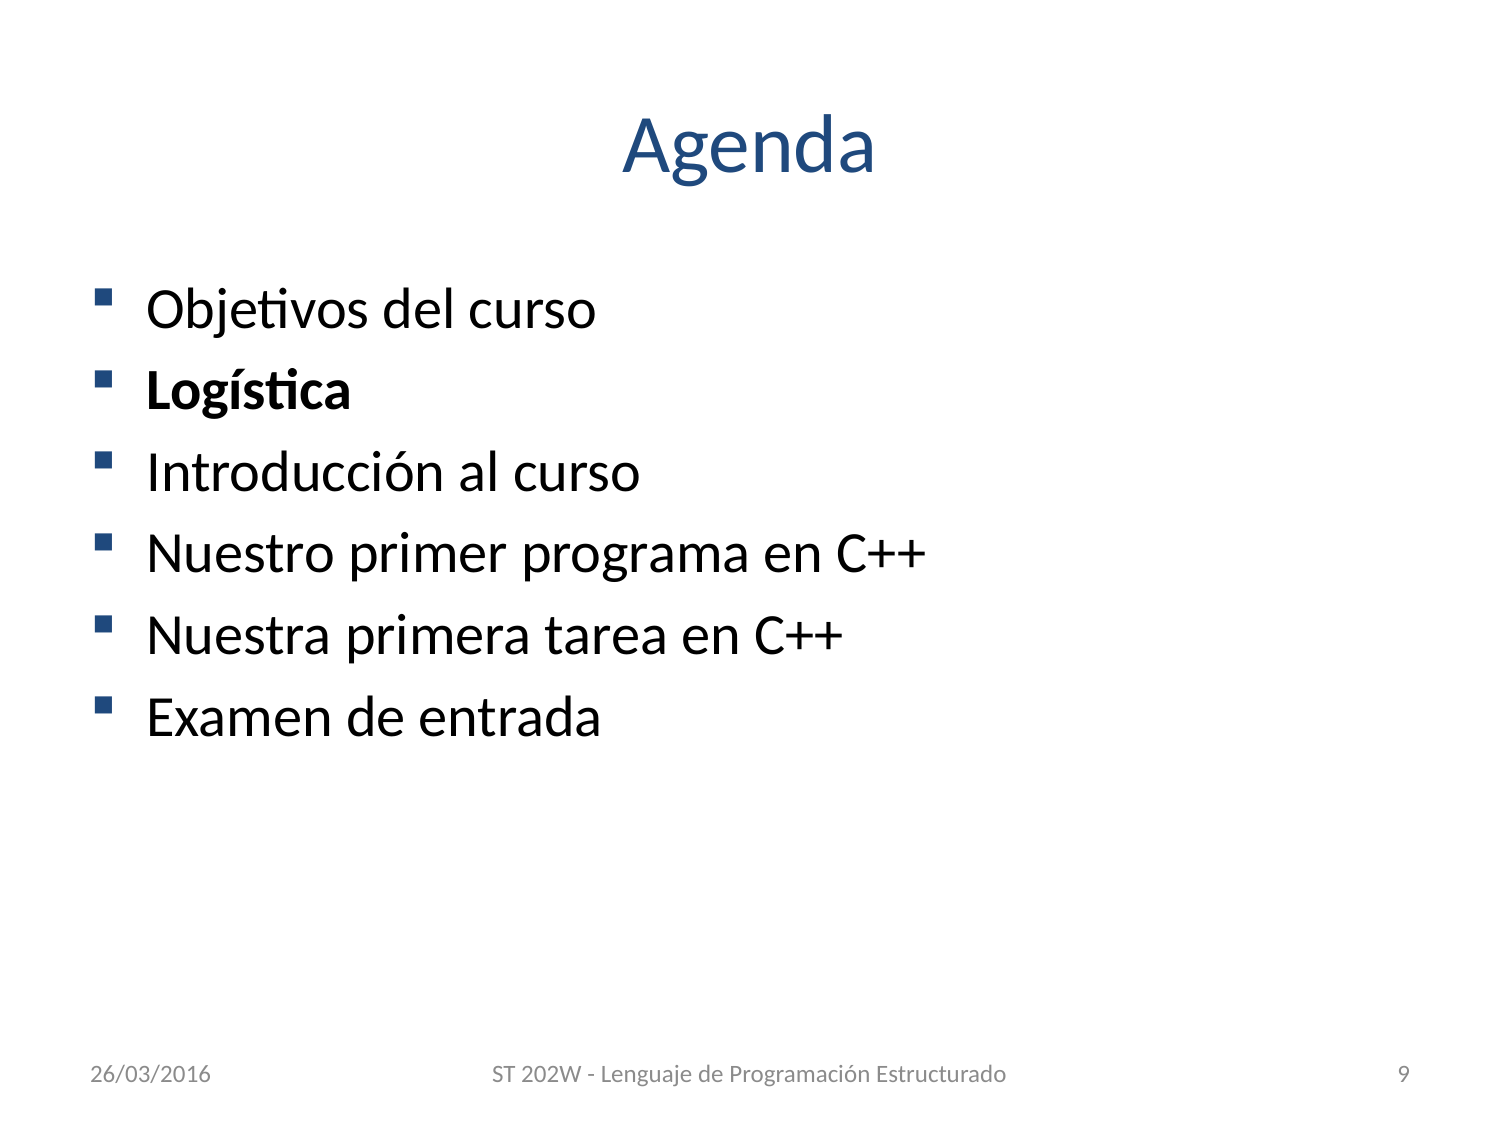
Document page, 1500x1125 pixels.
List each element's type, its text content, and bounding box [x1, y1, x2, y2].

list Objetivos del curso Logística Introducción al curso Nuestro primer programa en C++ Nuestra primera tarea en C++ Examen de entrada [75, 262, 1425, 1005]
footer ST 202W - Lenguaje de Programación Estructurado [462, 1042, 1038, 1103]
slide_number 9 [1074, 1042, 1425, 1103]
title Agenda [75, 45, 1425, 233]
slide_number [75, 1042, 425, 1103]
